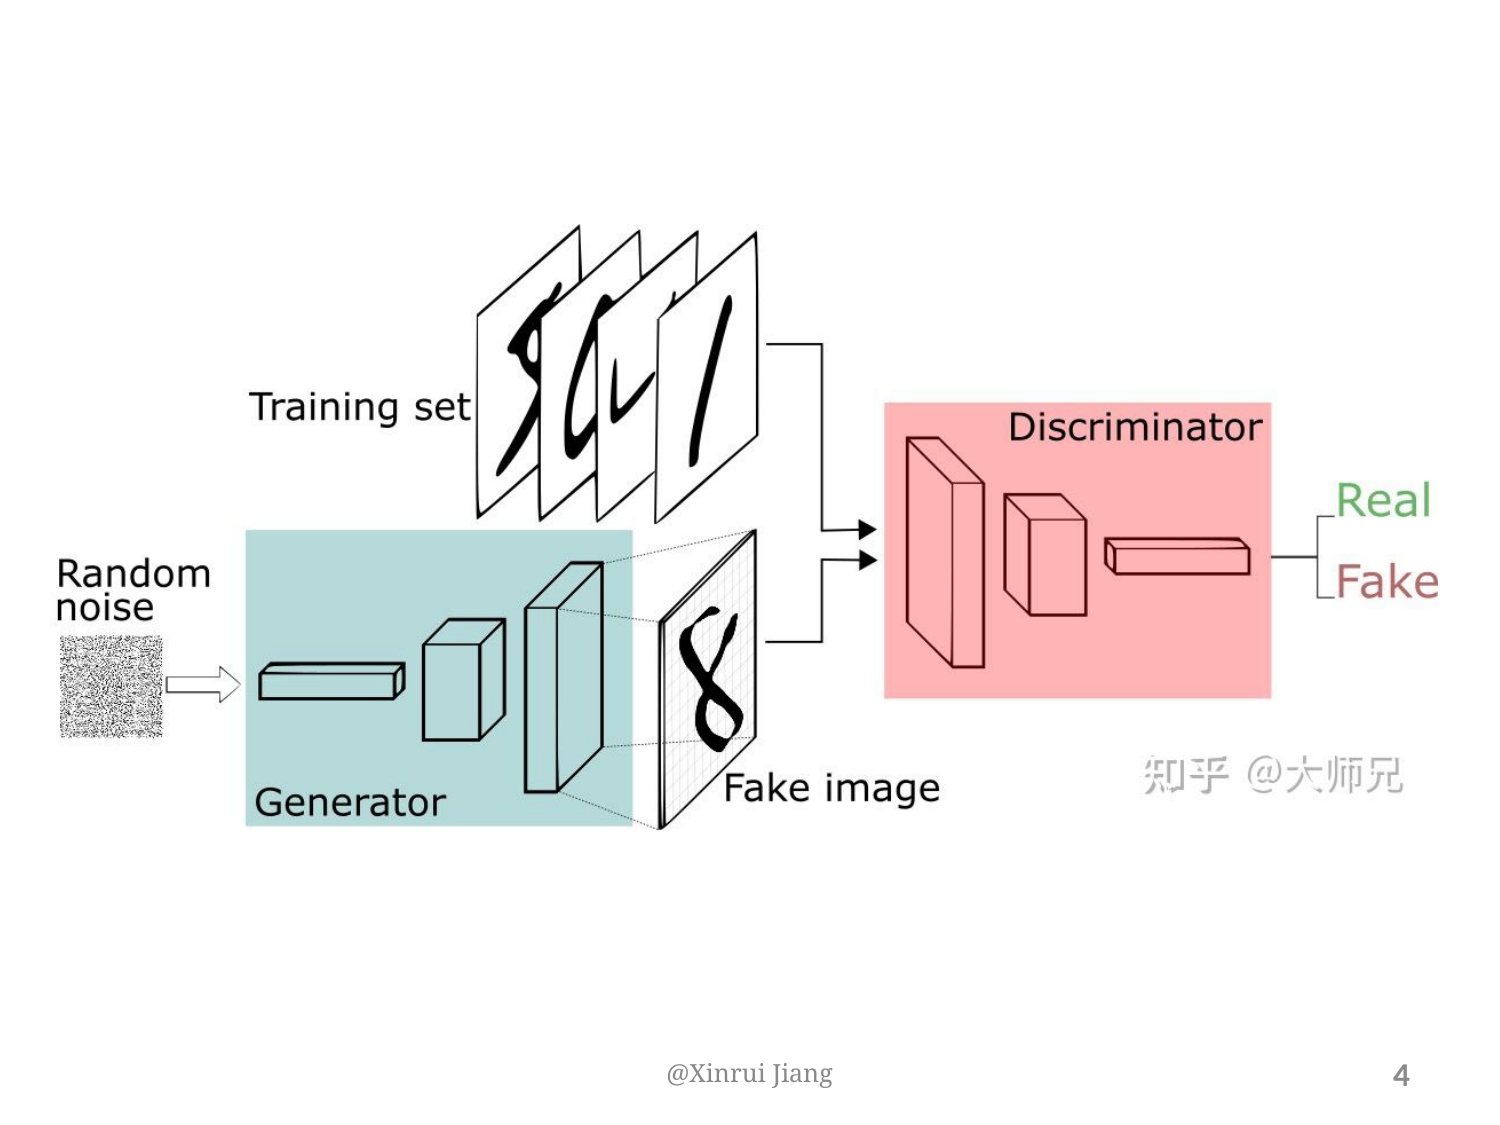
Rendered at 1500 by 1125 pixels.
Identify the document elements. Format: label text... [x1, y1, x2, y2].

slide_number 4 [1074, 1042, 1425, 1103]
picture [49, 224, 1438, 831]
footer @Xinrui Jiang [512, 1042, 988, 1103]
